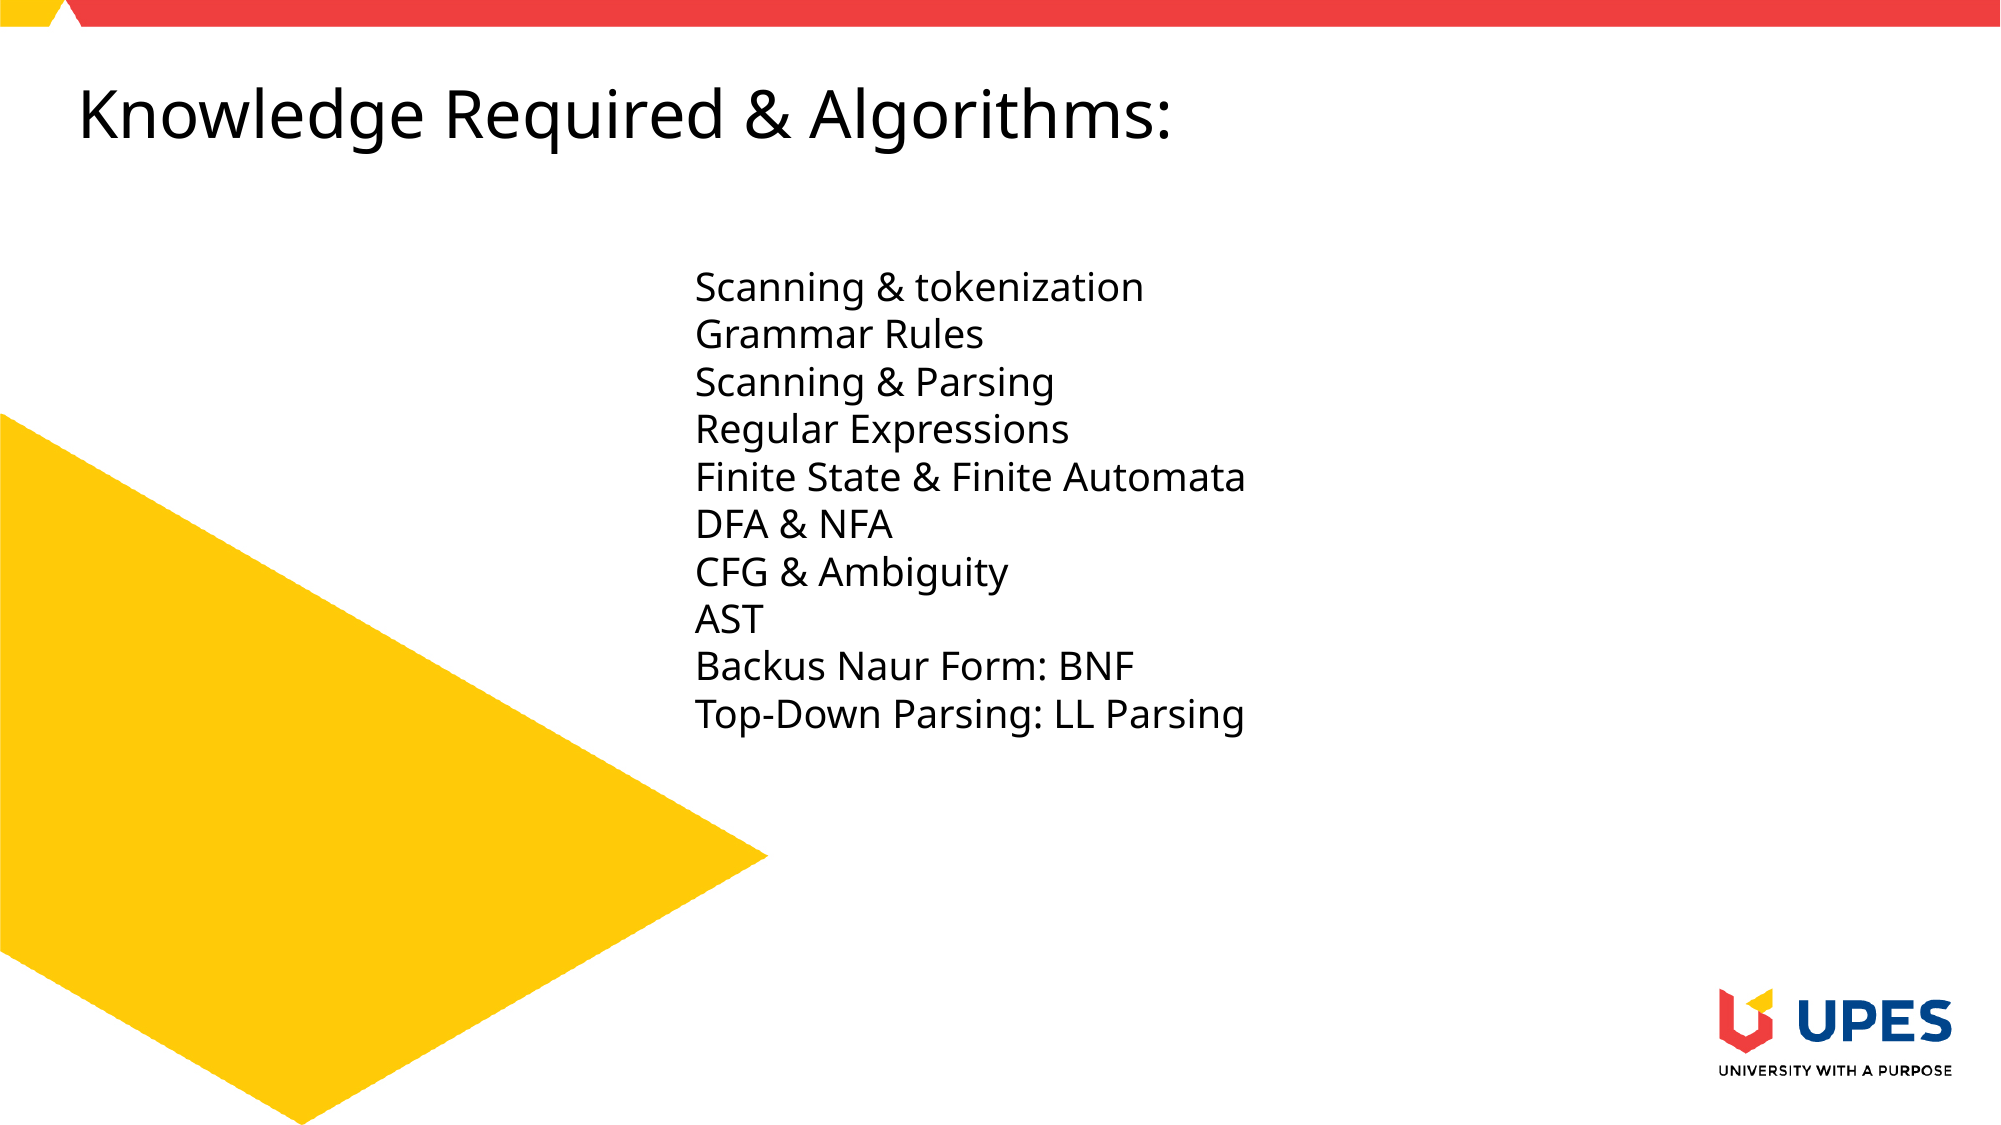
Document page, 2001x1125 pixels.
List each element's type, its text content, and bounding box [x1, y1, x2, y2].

picture [0, 0, 2001, 1125]
text_box Knowledge Required & Algorithms: [62, 64, 1322, 160]
text_box Scanning & tokenization Grammar Rules Scanning & Parsing Regular Expressions Finite State & Finite Automata DFA & NFA CFG & Ambiguity AST Backus Naur Form: BNF Top-Down Parsing: LL Parsing [680, 254, 1320, 744]
